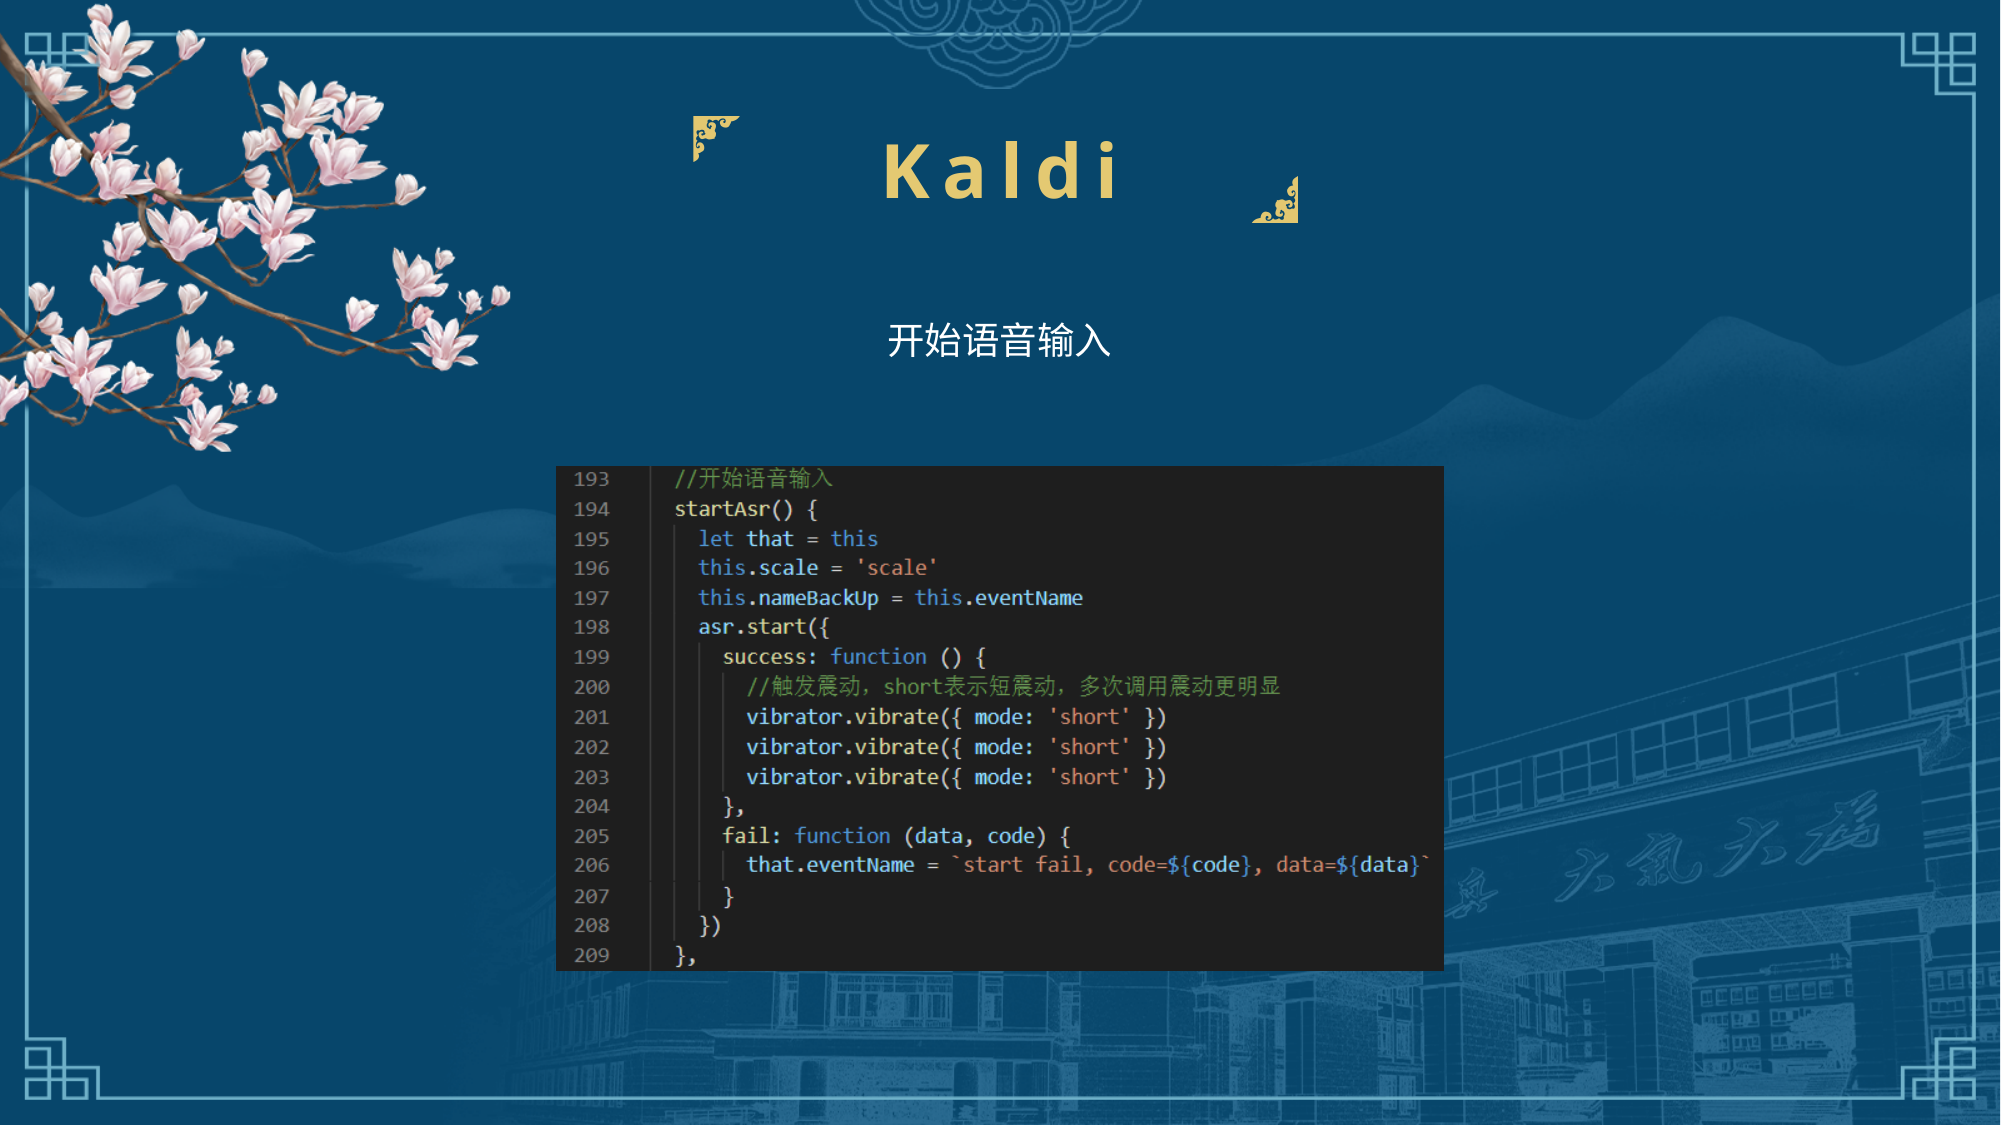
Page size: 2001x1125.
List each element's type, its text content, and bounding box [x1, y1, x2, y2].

text_box Kaldi [599, 116, 1401, 221]
text_box 开始语音输入 [741, 310, 1259, 370]
picture [0, 0, 2001, 1125]
